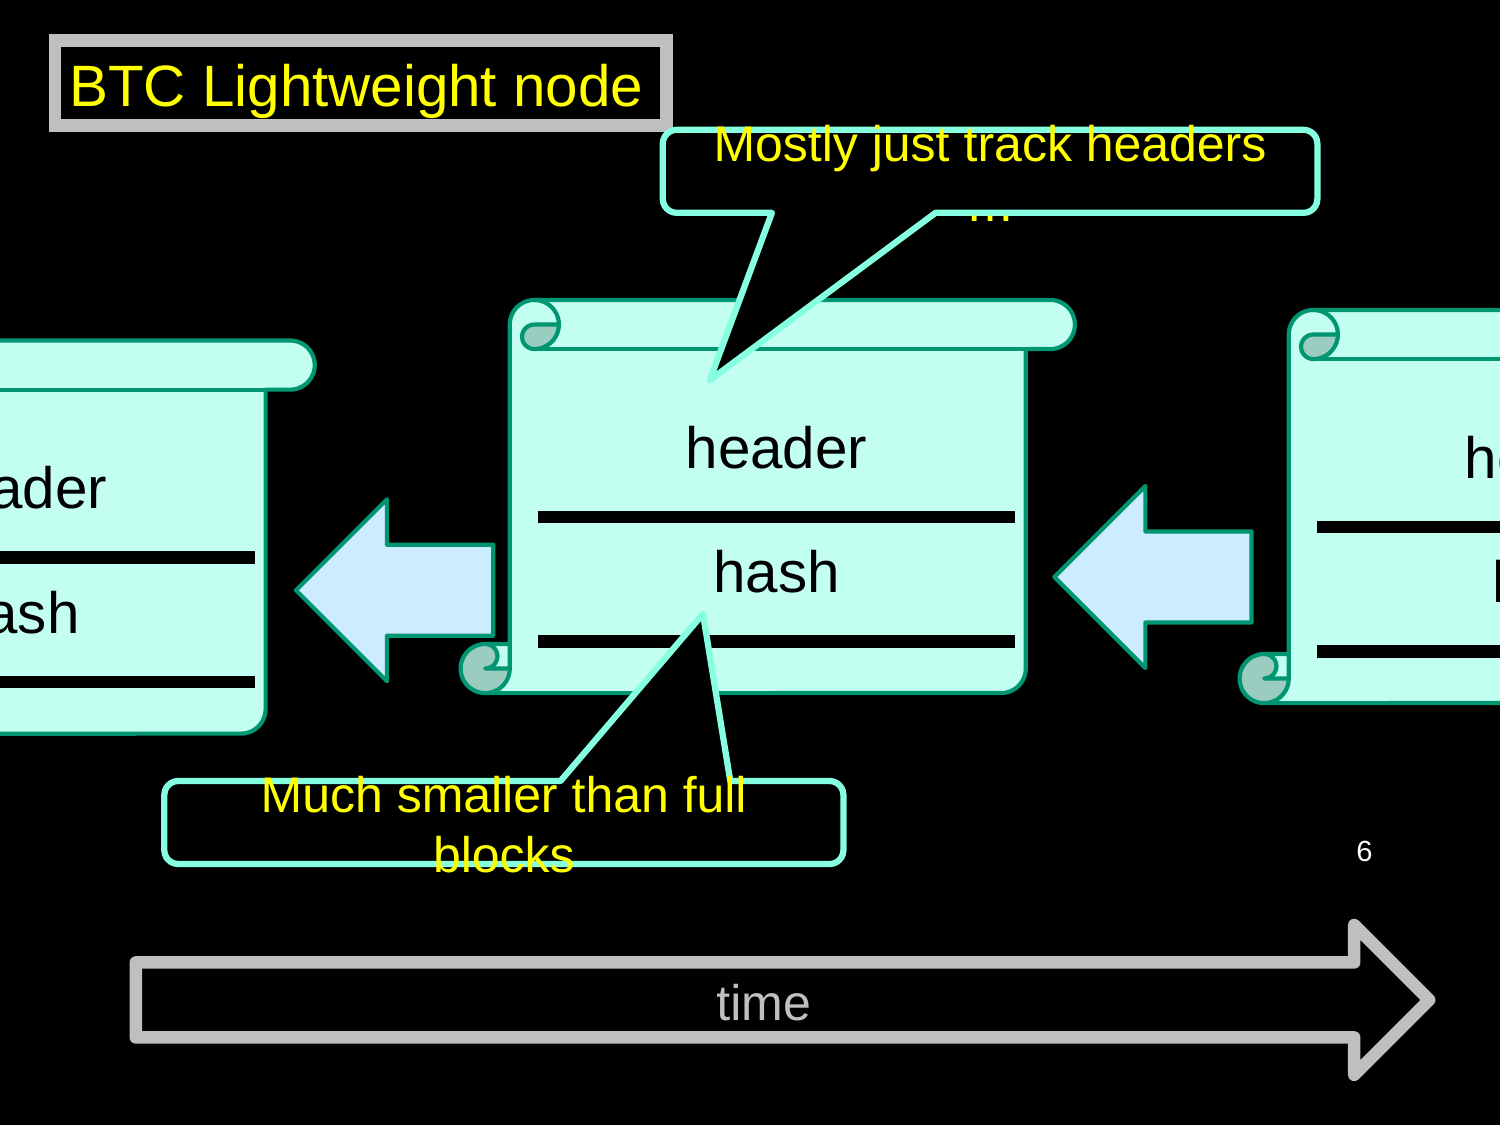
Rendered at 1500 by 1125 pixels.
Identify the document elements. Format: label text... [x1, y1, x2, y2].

text_box time [133, 922, 1432, 1077]
text_box Much smaller than full blocks [164, 702, 844, 865]
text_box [1239, 309, 1500, 704]
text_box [498, 196, 977, 298]
text_box Mostly just track headers … [662, 129, 1318, 213]
text_box BTC Lightweight node [55, 40, 667, 126]
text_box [295, 299, 1076, 694]
text_box [1080, 484, 1234, 670]
slide_number 6 [1074, 824, 1388, 901]
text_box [0, 340, 316, 734]
